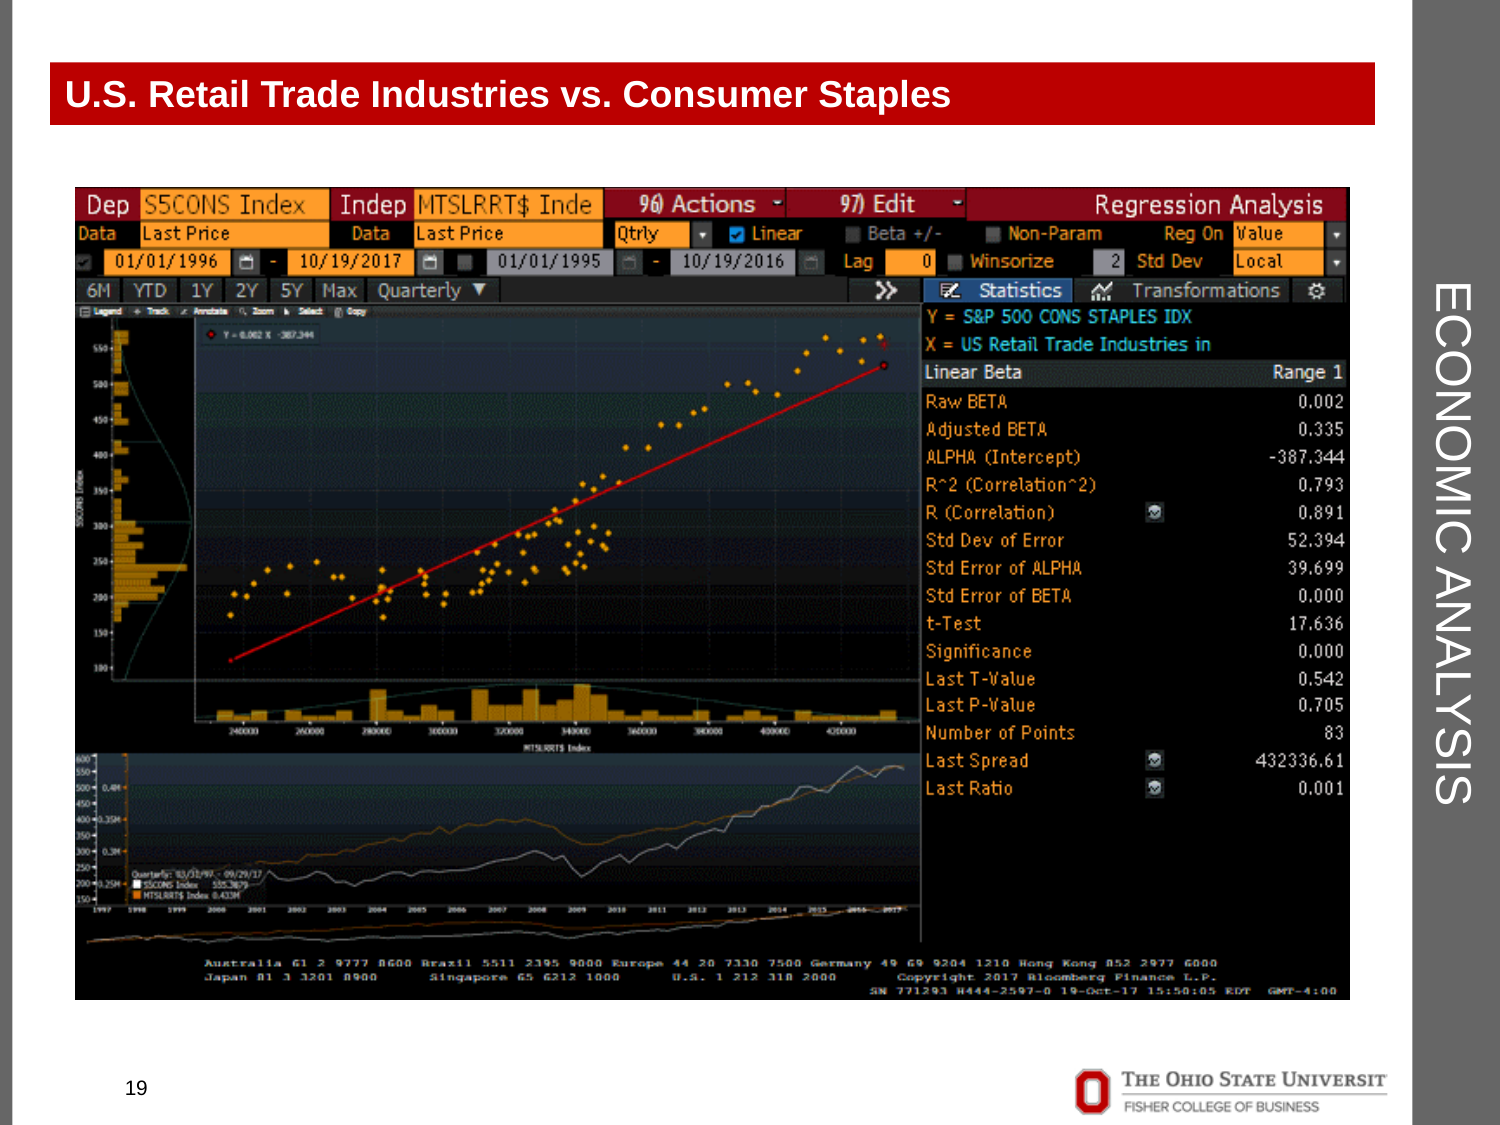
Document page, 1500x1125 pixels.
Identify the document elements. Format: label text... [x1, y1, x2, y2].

picture [74, 186, 1351, 1000]
picture [1074, 1050, 1388, 1125]
slide_number 19 [0, 1061, 163, 1112]
title Economic Analysis [1412, 62, 1500, 1025]
list U.S. Retail Trade Industries vs. Consumer Staples [50, 62, 1375, 125]
